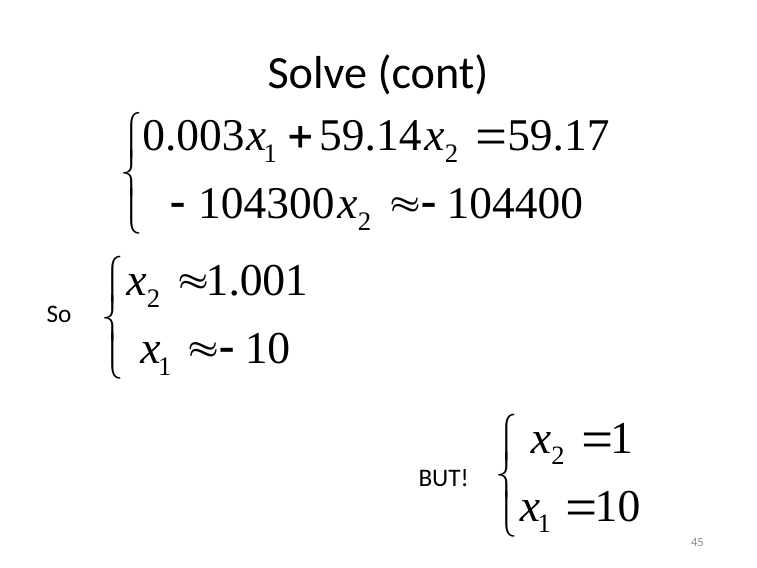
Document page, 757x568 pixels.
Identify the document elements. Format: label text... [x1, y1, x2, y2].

slide_number 45 [542, 526, 719, 557]
title Solve (cont) [37, 22, 719, 118]
text_box BUT! [403, 453, 483, 499]
text_box So [31, 290, 87, 336]
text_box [488, 403, 648, 548]
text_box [94, 245, 311, 391]
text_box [113, 100, 618, 246]
